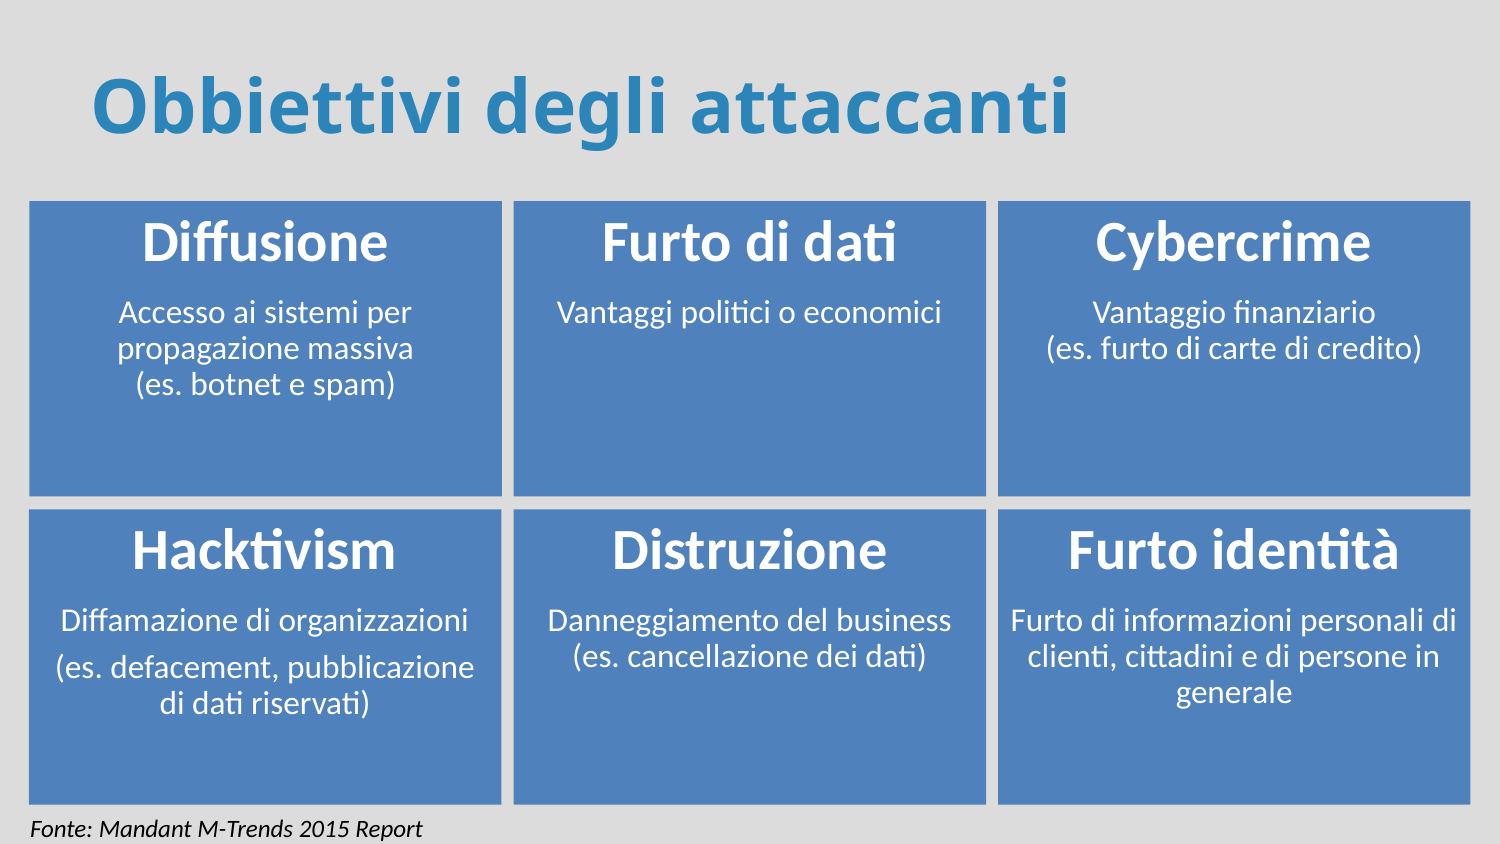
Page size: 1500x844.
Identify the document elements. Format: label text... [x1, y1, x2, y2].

text_box Fonte: Mandant M-Trends 2015 Report [15, 804, 439, 844]
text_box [28, 200, 1471, 805]
title Obbiettivi degli attaccanti [75, 33, 1500, 175]
